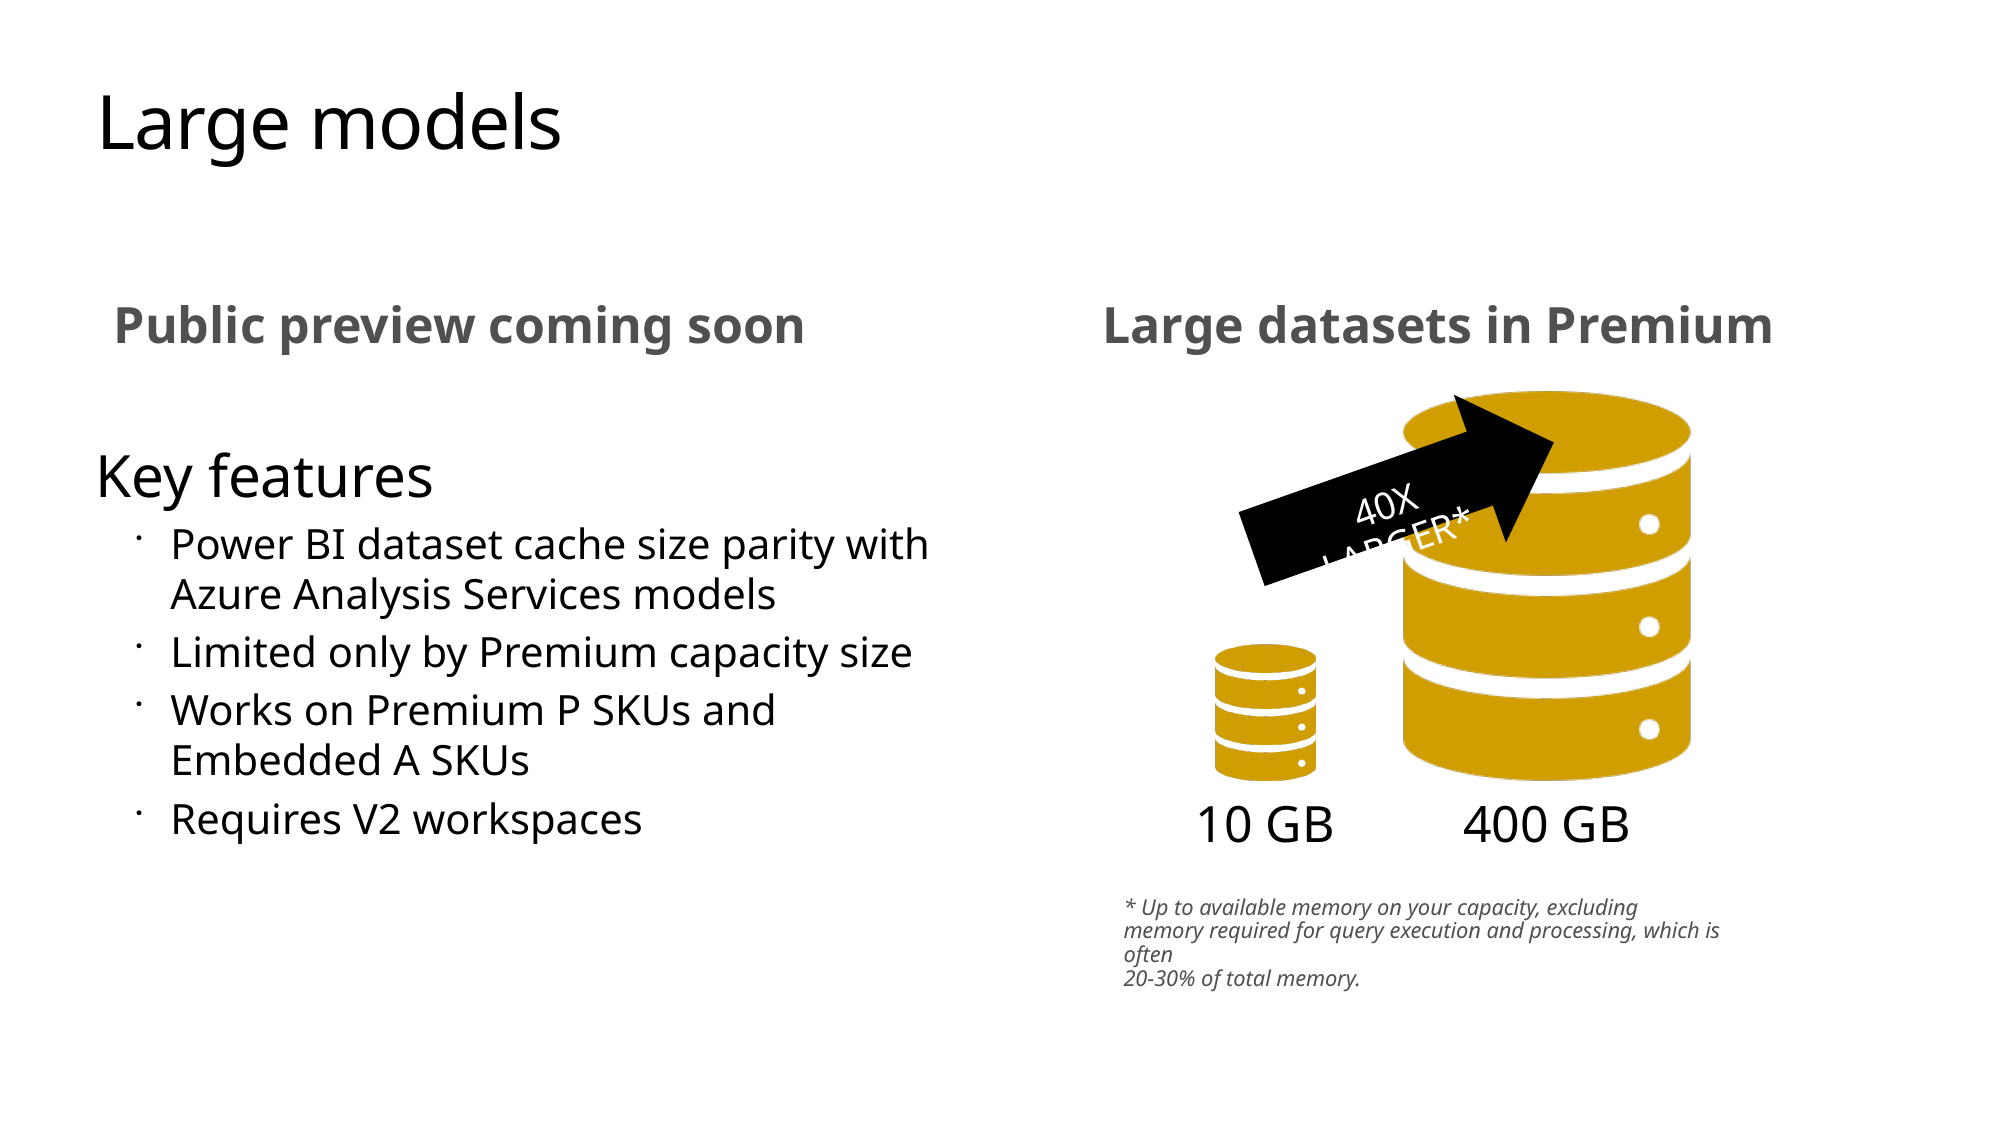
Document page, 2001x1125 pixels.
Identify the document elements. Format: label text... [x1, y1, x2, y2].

text_box 40X LARGER* [1238, 490, 1301, 587]
text_box 10 GB [1161, 792, 1370, 853]
text_box Public preview coming soon [83, 276, 837, 379]
title Large models [96, 75, 1904, 166]
text_box 400 GB [1442, 832, 1652, 853]
picture [1179, 339, 1794, 832]
text_box * Up to available memory on your capacity, excluding memory required for query execution and processing, which is often 20-30% of total memory. [1093, 872, 1754, 1015]
list Key features Power BI dataset cache size parity with Azure Analysis Services models Limited only by Premium capacity size Works on Premium P SKUs and Embedded A SKUs Requires V2 workspaces [95, 439, 1000, 854]
text_box Large datasets in Premium [1072, 276, 1806, 379]
